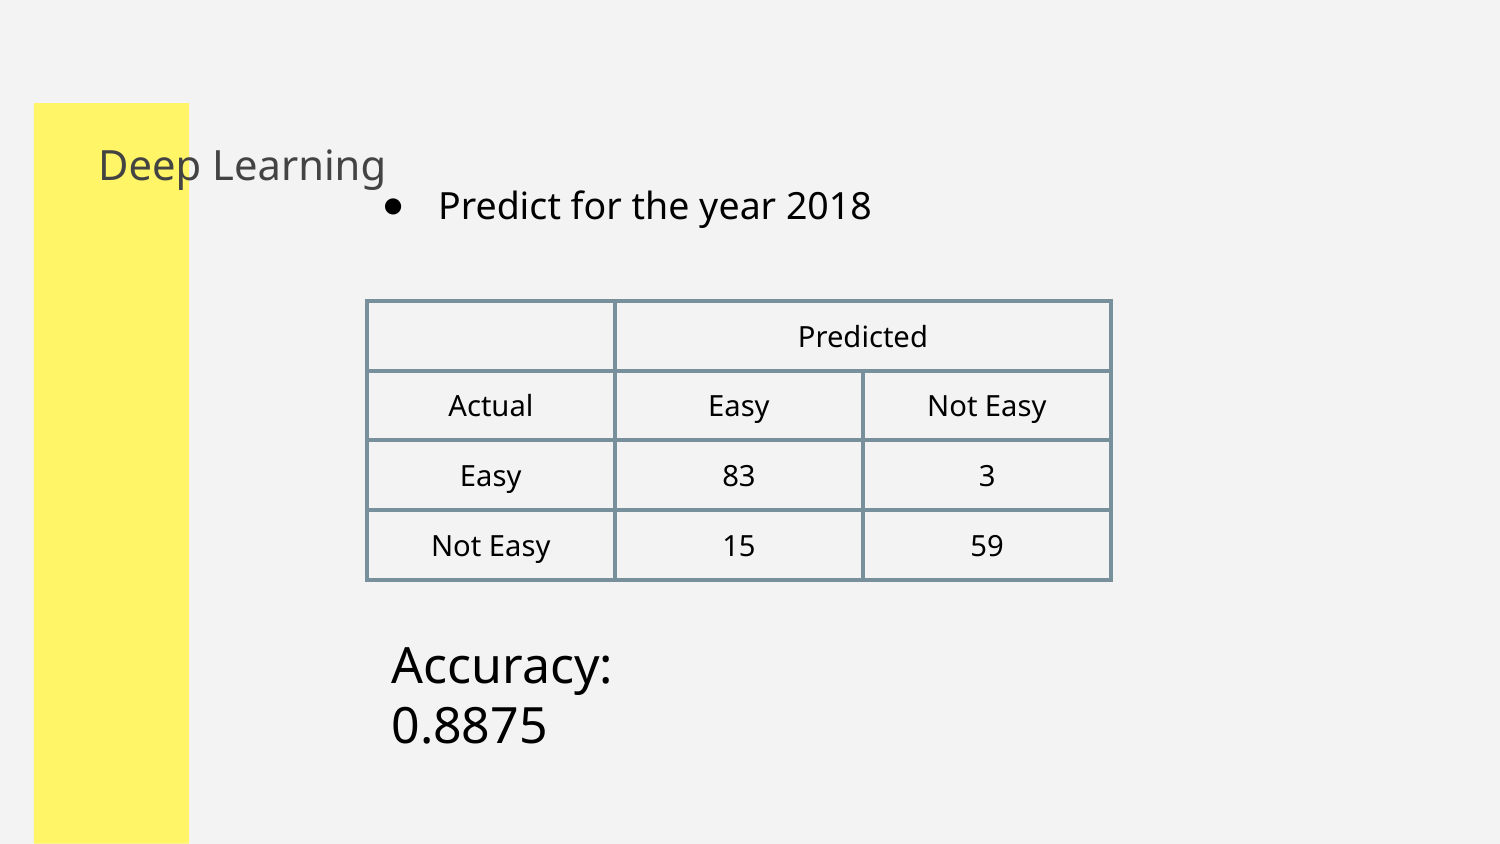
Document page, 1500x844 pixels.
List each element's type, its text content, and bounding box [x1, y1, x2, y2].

table_cell Not Easy [369, 512, 613, 578]
table_cell Actual [369, 373, 613, 438]
table_header [369, 303, 613, 369]
table_cell 15 [617, 512, 861, 578]
table_cell Easy [617, 373, 861, 438]
table_cell 3 [865, 442, 1109, 508]
table_cell 59 [865, 512, 1109, 578]
table_header Predicted [617, 303, 1109, 369]
table_cell Easy [369, 442, 613, 508]
table_cell 83 [617, 442, 861, 508]
table_cell Not Easy [865, 373, 1109, 438]
title Deep Learning [83, 113, 435, 254]
text_box Accuracy: 0.8875 [376, 618, 751, 736]
text_box Predict for the year 2018 [348, 160, 1399, 301]
